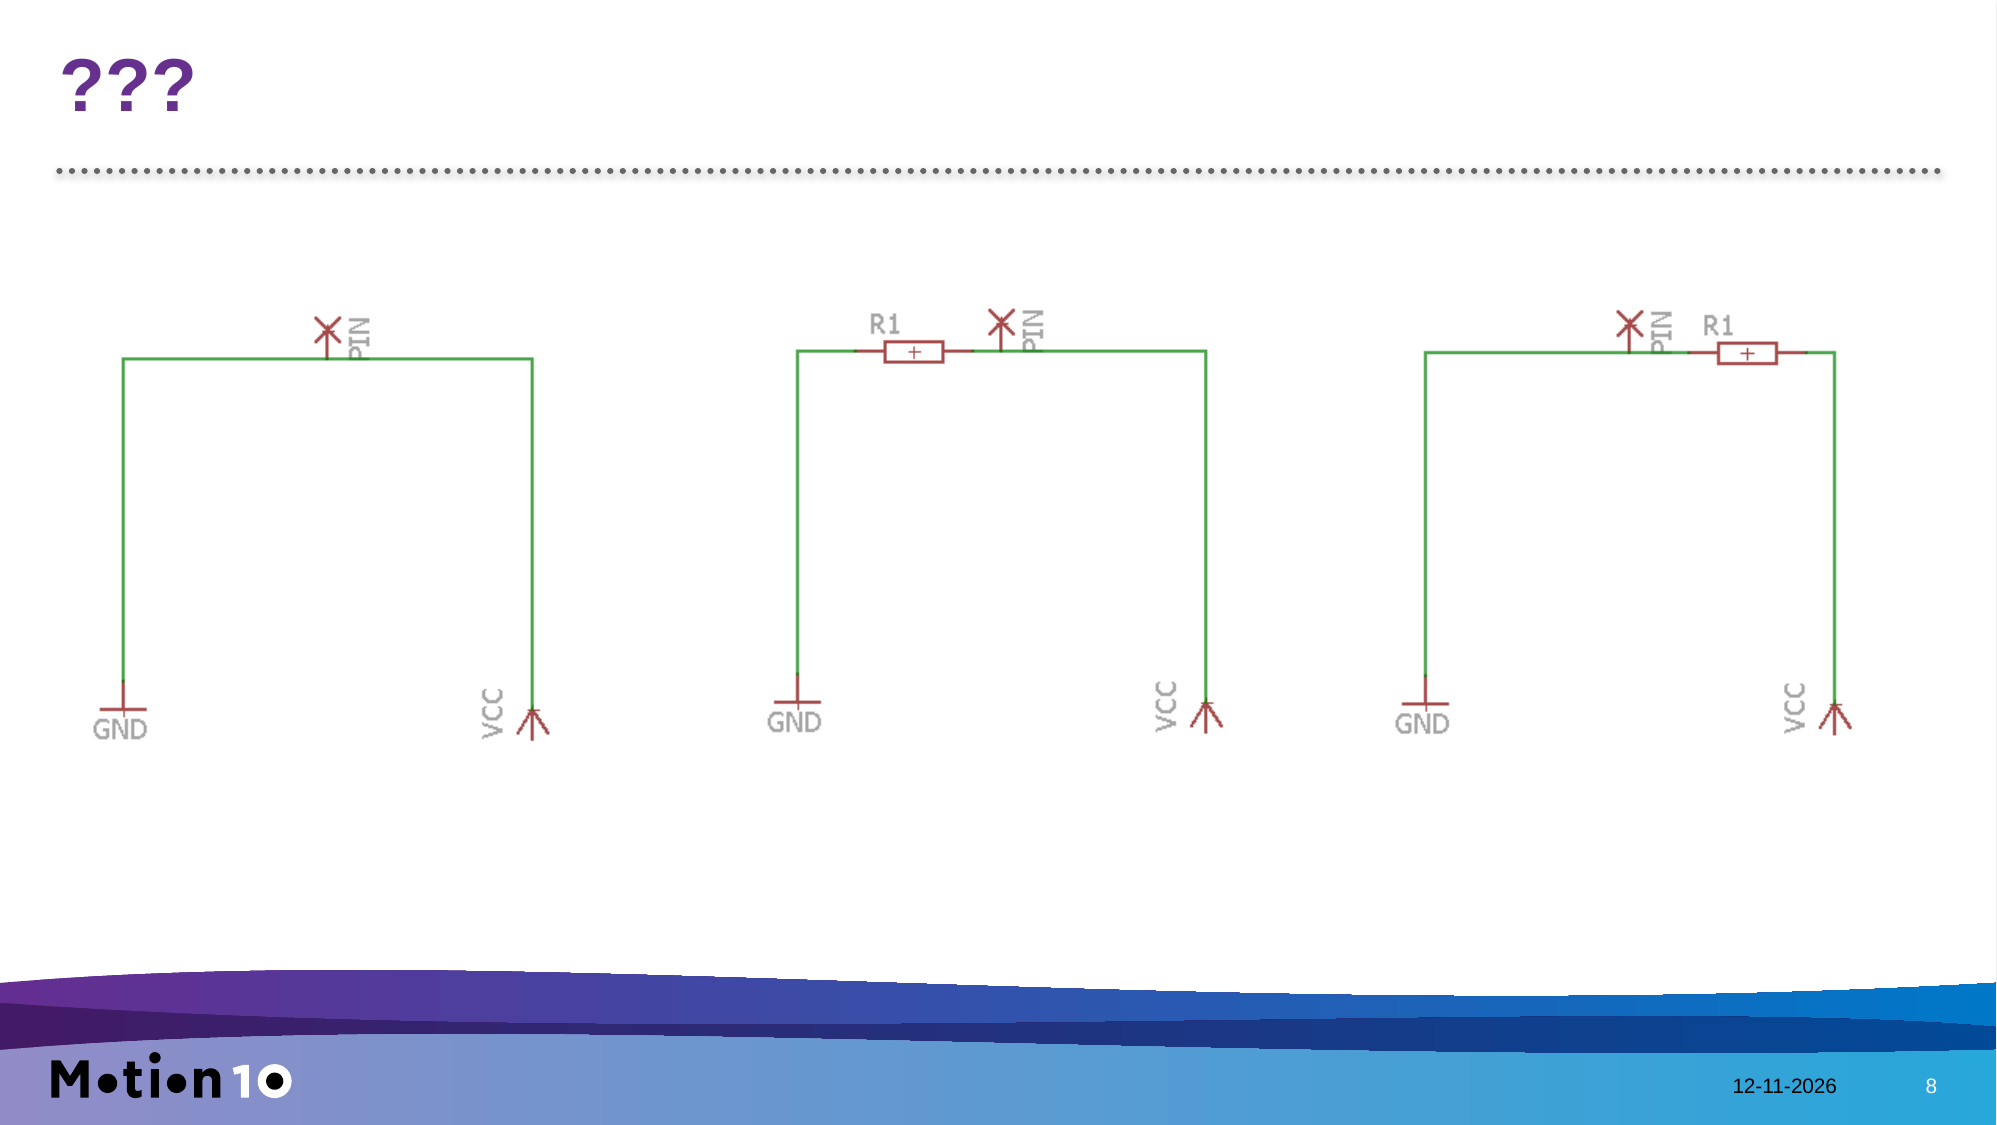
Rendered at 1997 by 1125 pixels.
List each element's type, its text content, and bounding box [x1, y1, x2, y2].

picture [75, 295, 567, 753]
picture [1385, 298, 1863, 756]
title ??? [44, 7, 1938, 155]
slide_number 8 [1827, 1055, 1953, 1116]
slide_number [1385, 1055, 1827, 1116]
picture [754, 295, 1243, 759]
